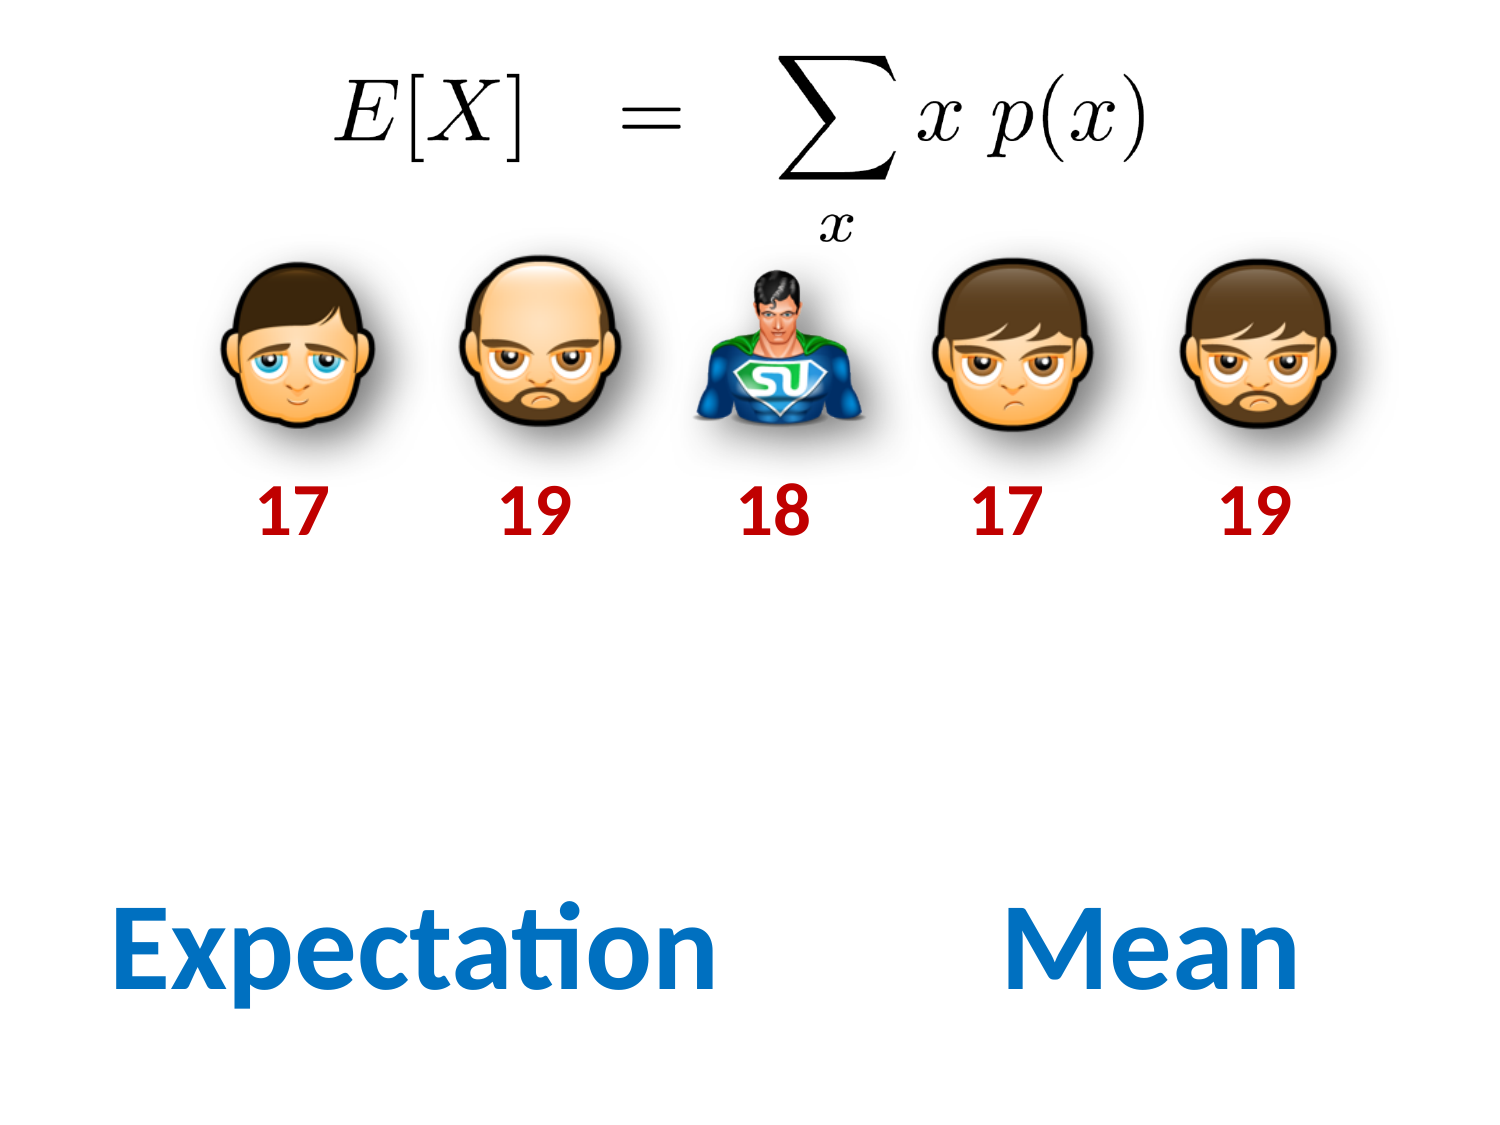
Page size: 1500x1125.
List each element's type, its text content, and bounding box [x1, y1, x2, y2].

text_box 17 [954, 452, 1073, 558]
text_box 19 [481, 452, 600, 558]
picture [209, 254, 388, 433]
picture [332, 46, 1149, 433]
picture [1168, 253, 1350, 436]
text_box 17 [239, 452, 358, 558]
text_box Mean [986, 856, 1347, 1022]
text_box Expectation [94, 856, 745, 1022]
picture [920, 252, 1106, 439]
picture [690, 251, 870, 431]
text_box 18 [720, 452, 839, 558]
text_box 19 [1201, 452, 1320, 558]
